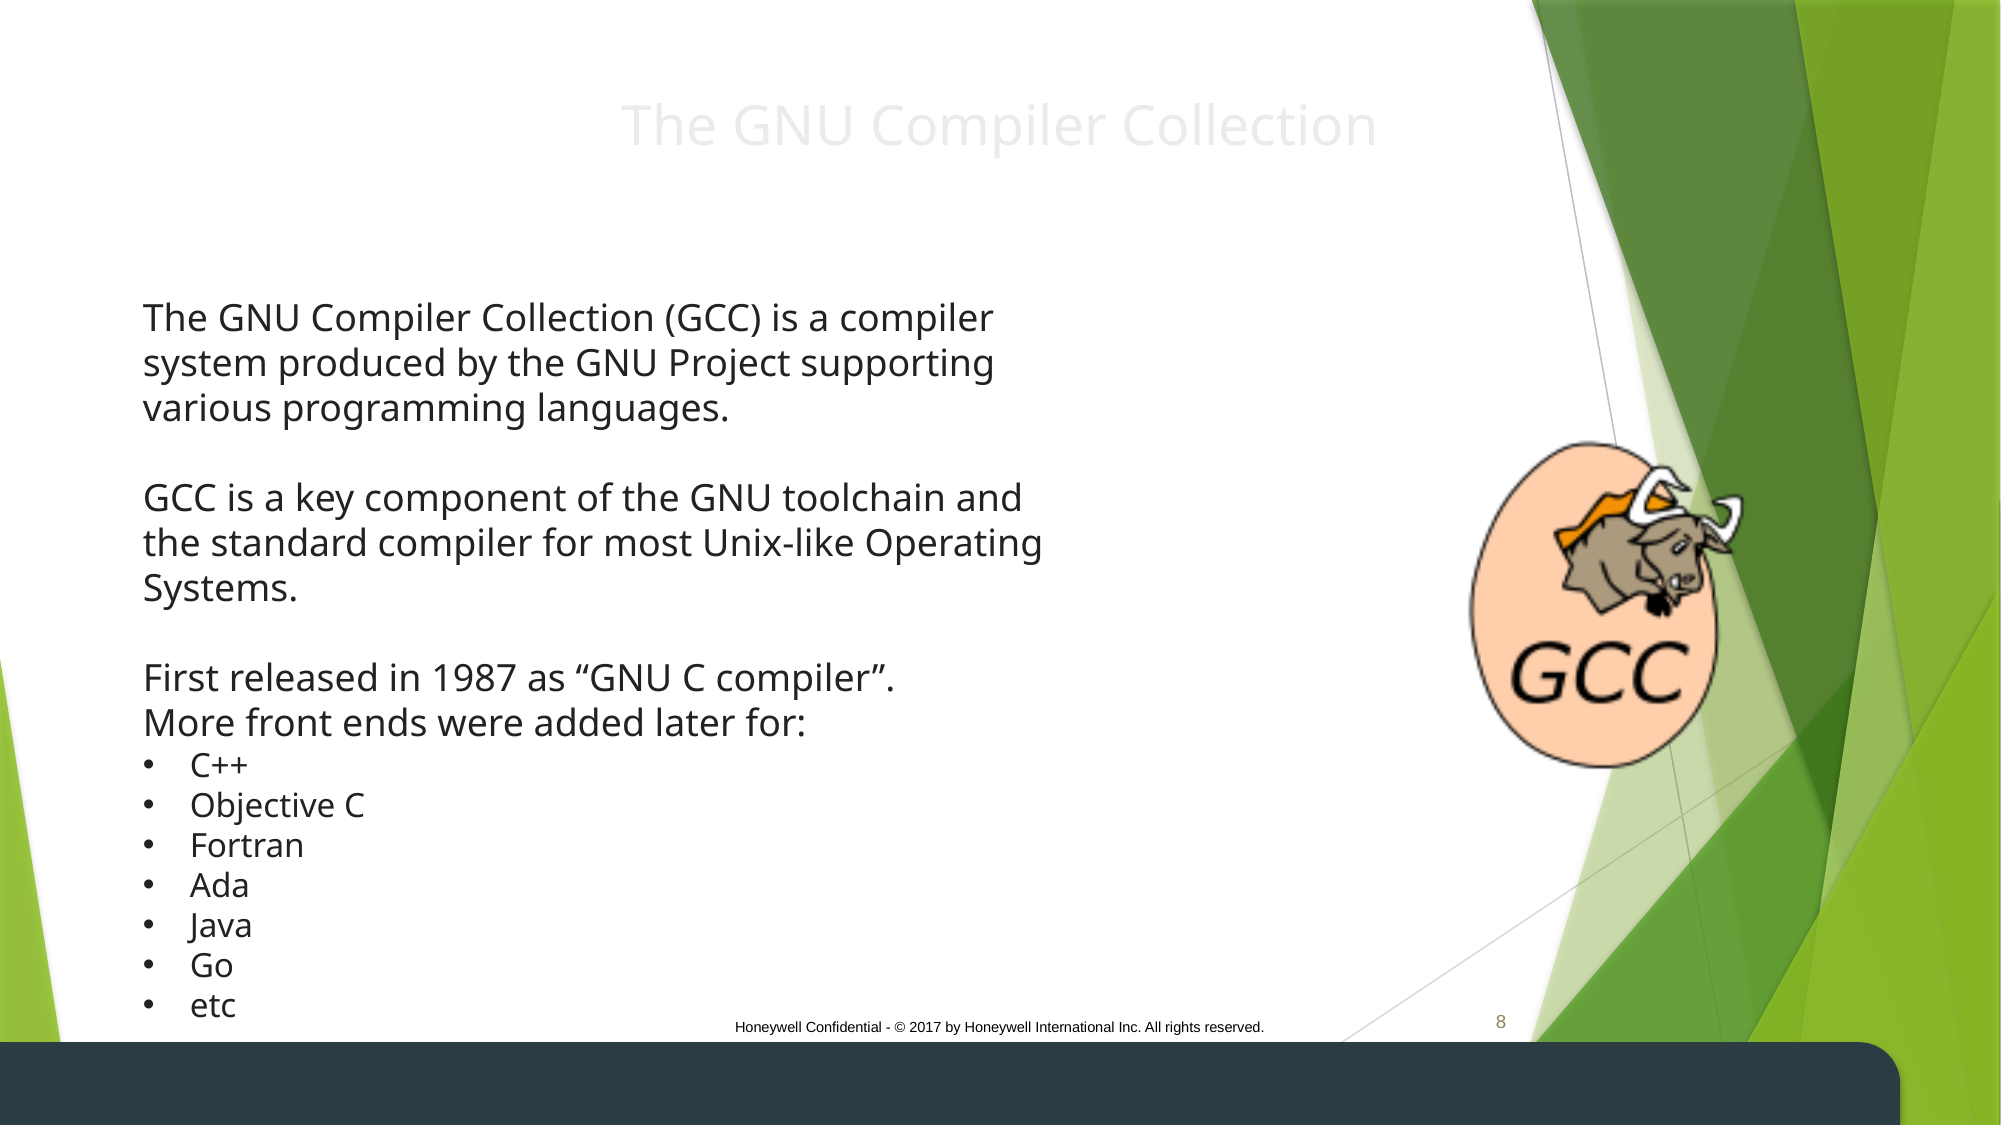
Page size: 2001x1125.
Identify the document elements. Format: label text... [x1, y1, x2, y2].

slide_number 7 [1409, 991, 1522, 1051]
text_box The GNU Compiler Collection (GCC) is a compiler system produced by the GNU Project supporting various programming languages. GCC is a key component of the GNU toolchain and the standard compiler for most Unix-like Operating Systems. First released in 1987 as “GNU C compiler”. More front ends were added later for: C++ Objective C Fortran Ada Java Go etc [128, 286, 1082, 1032]
title The GNU Compiler Collection [0, 82, 2000, 165]
picture [1464, 438, 1747, 773]
